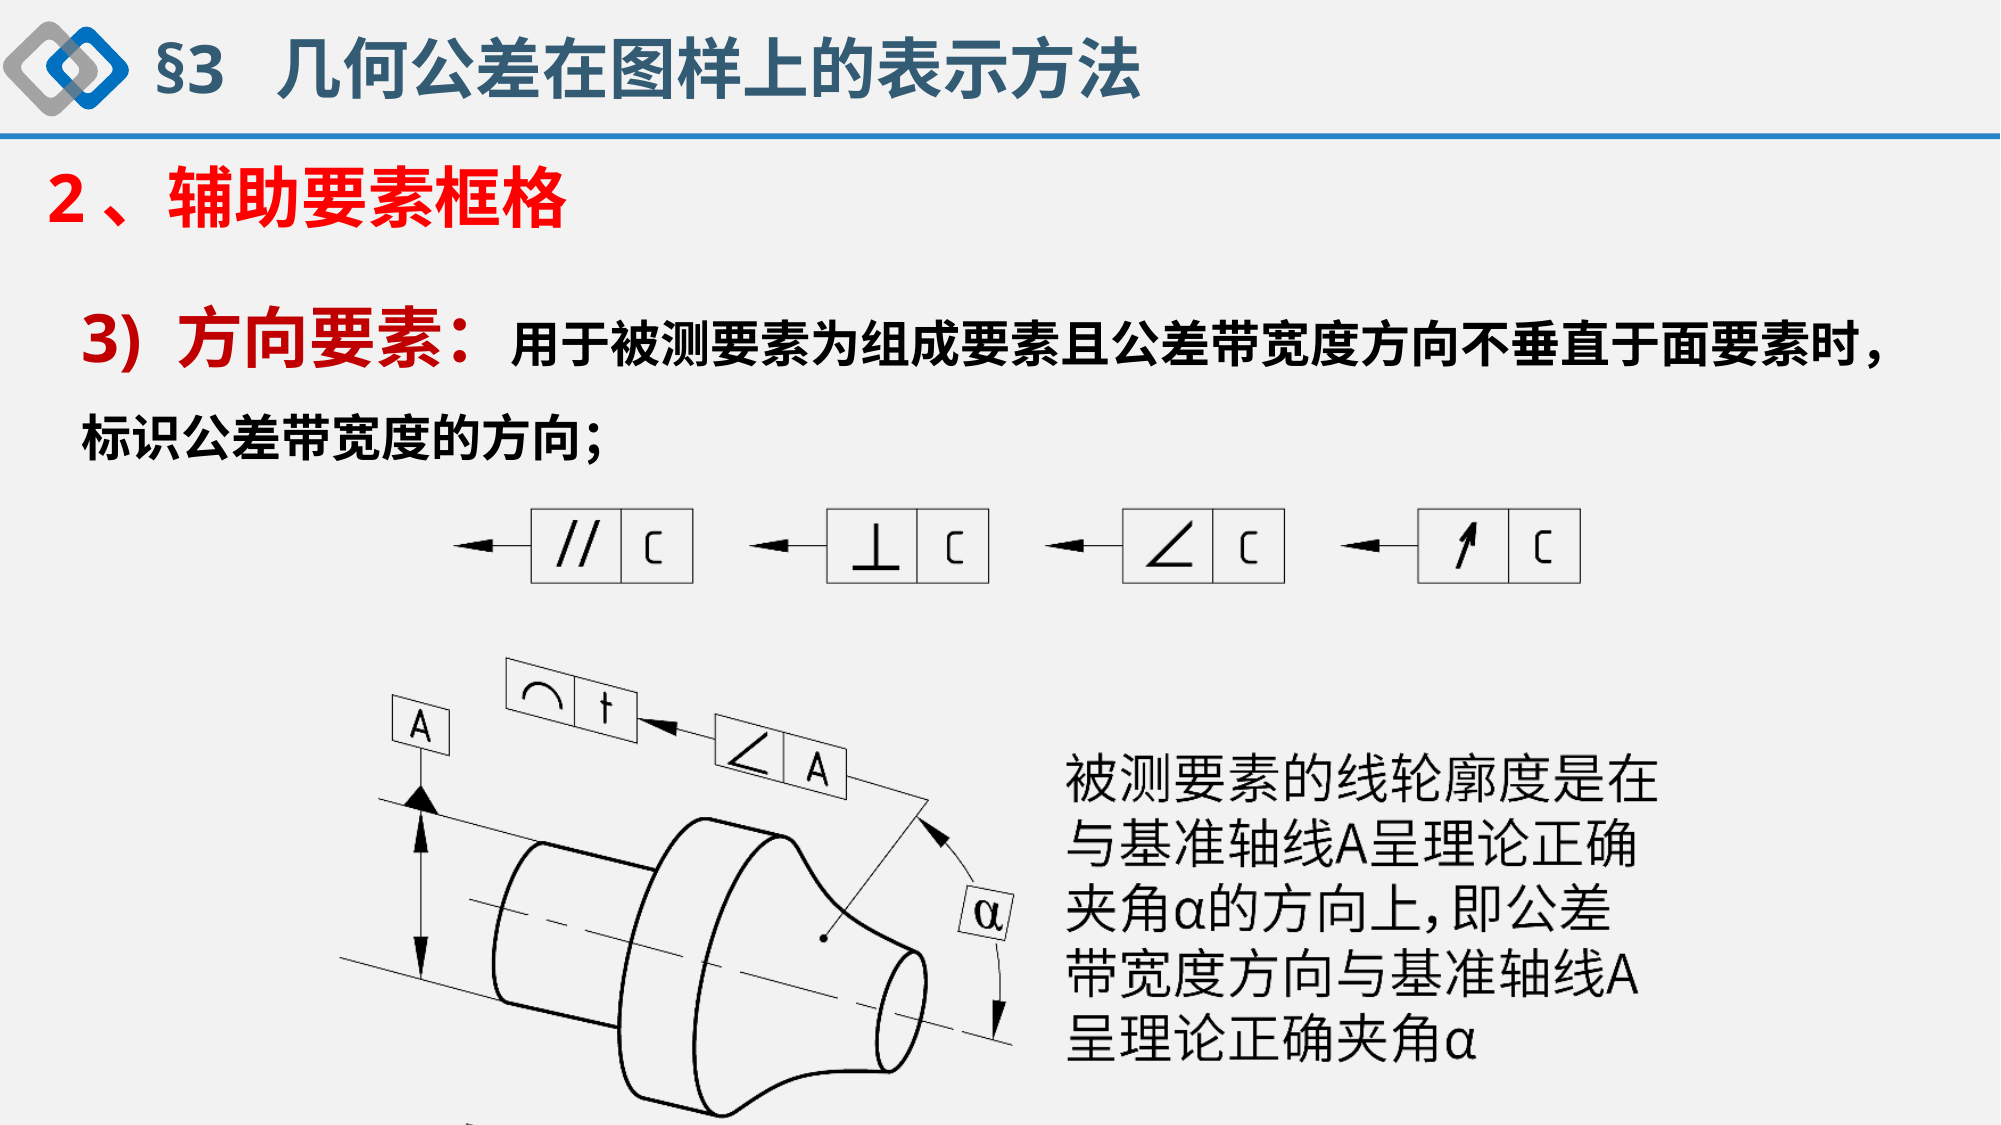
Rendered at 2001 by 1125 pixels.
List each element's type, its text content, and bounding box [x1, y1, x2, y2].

text_box §3 几何公差在图样上的表示方法 [139, 18, 1510, 115]
list 2、辅助要素框格 [32, 148, 1898, 274]
picture [277, 437, 1723, 1125]
text_box 3) 方向要素：用于被测要素为组成要素且公差带宽度方向不垂直于面要素时，标识公差带宽度的方向； [67, 248, 1933, 474]
